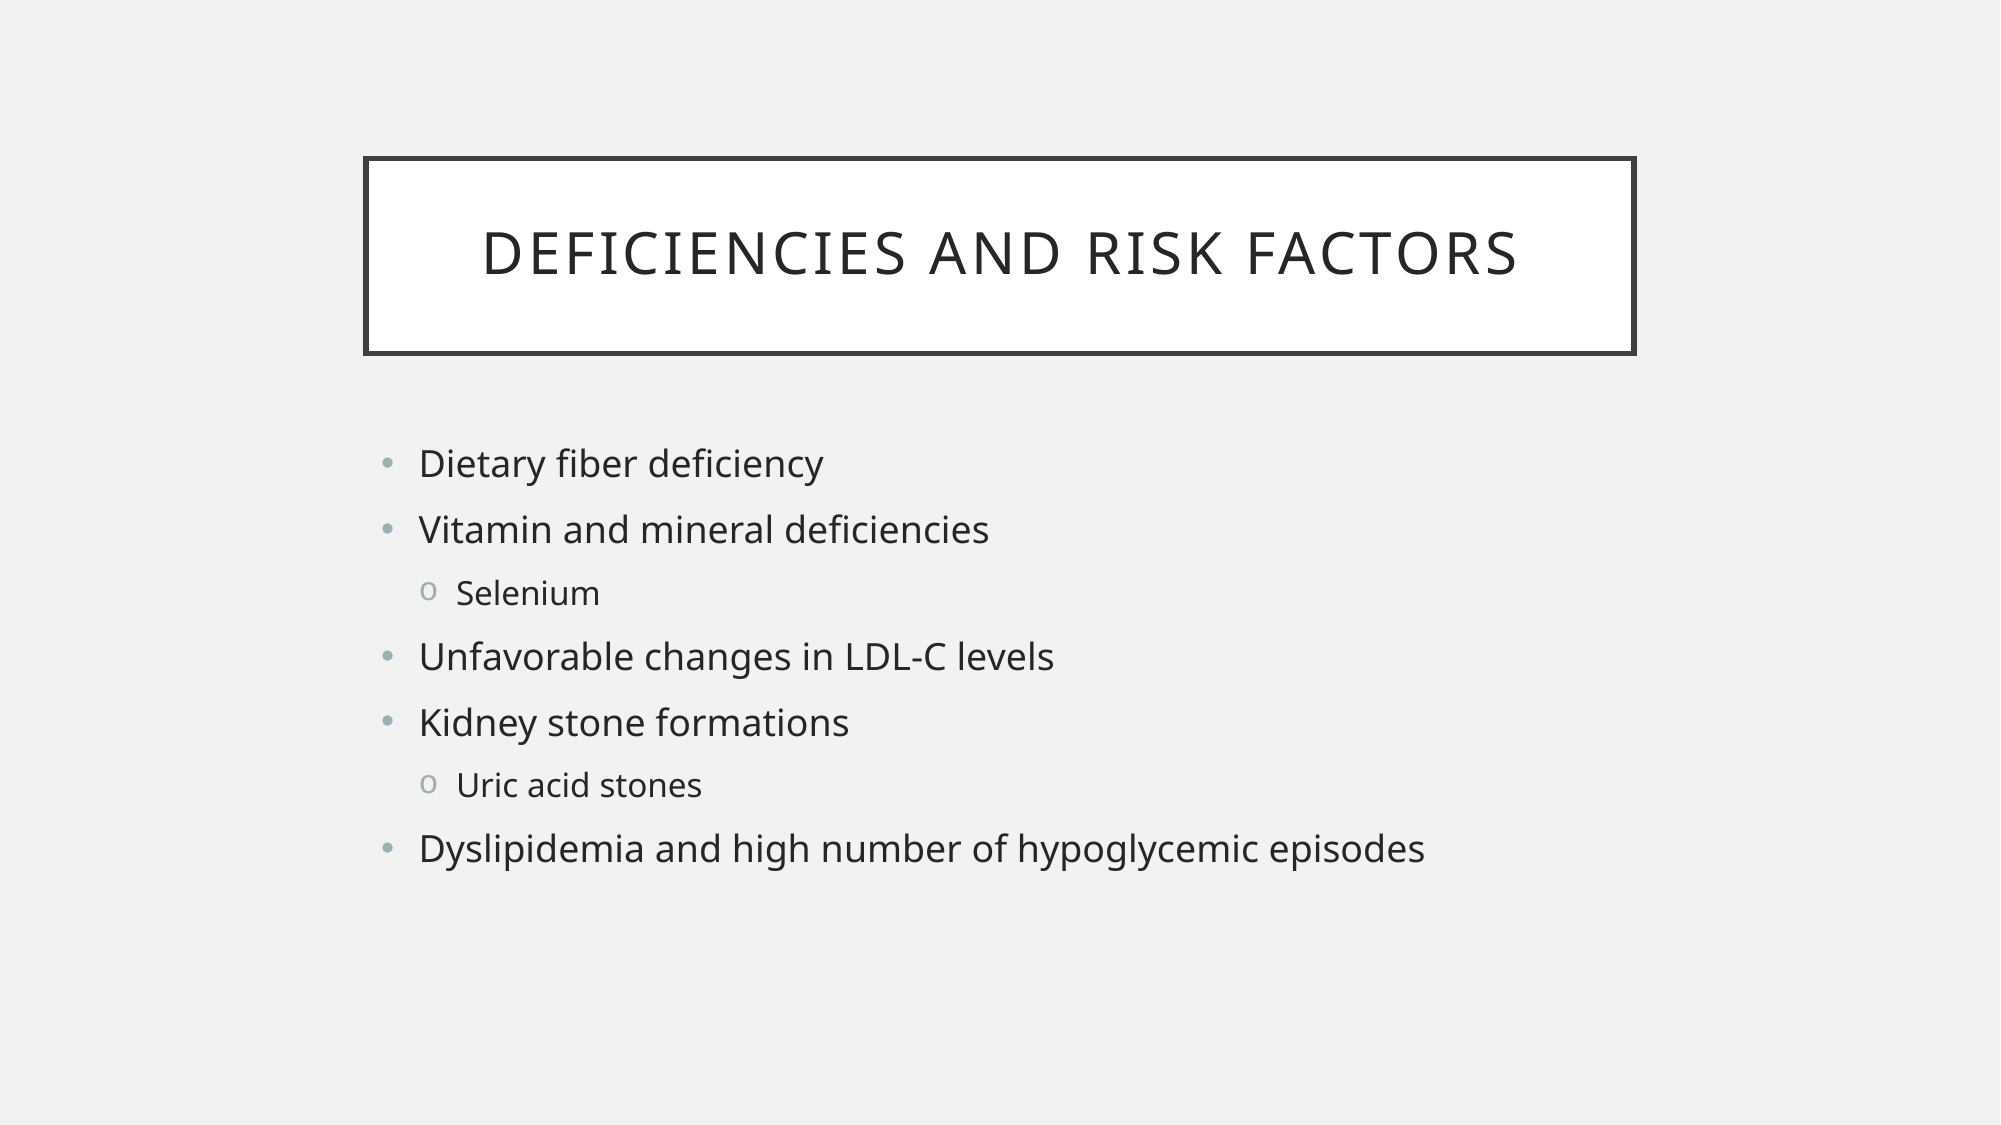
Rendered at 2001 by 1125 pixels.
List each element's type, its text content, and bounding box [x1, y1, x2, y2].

title Deficiencies and risk factors [363, 156, 1637, 356]
list Dietary fiber deficiency Vitamin and mineral deficiencies Selenium Unfavorable changes in LDL-C levels Kidney stone formations Uric acid stones Dyslipidemia and high number of hypoglycemic episodes [366, 432, 1634, 942]
